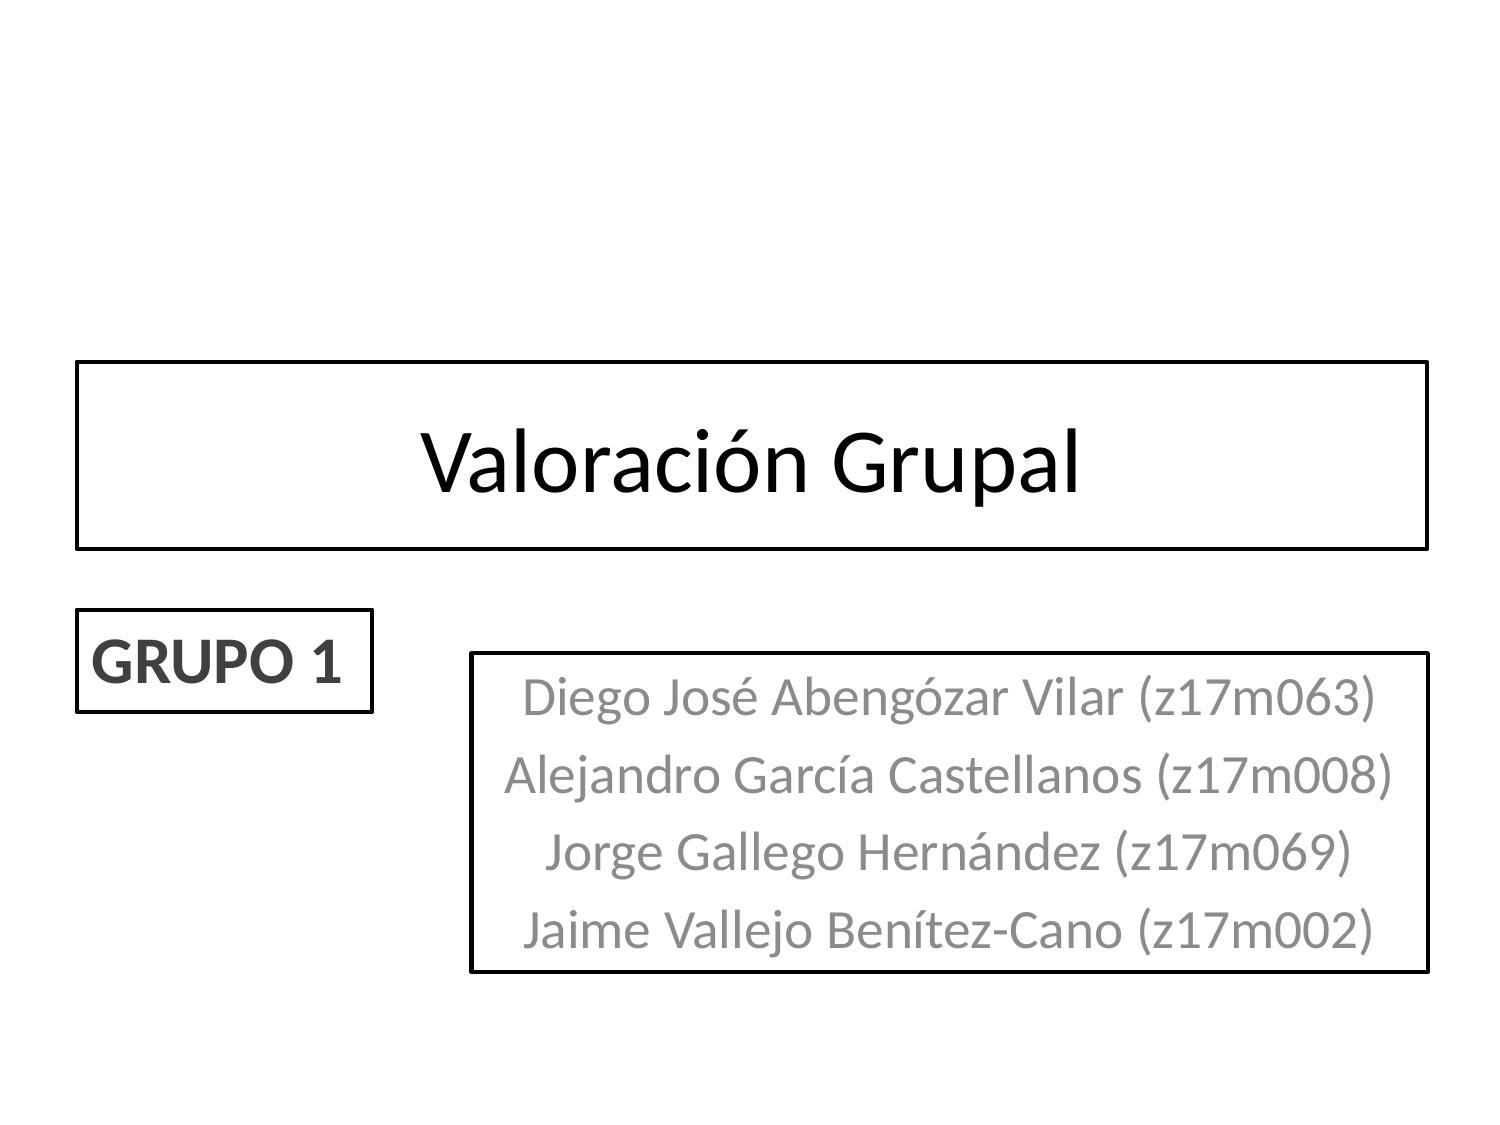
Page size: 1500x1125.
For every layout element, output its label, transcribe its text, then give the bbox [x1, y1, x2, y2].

text_box Diego José Abengózar Vilar (z17m063) Alejandro García Castellanos (z17m008) Jorge Gallego Hernández (z17m069) Jaime Vallejo Benítez-Cano (z17m002) [469, 651, 1430, 974]
text_box GRUPO 1 [75, 608, 374, 714]
title Valoración Grupal [75, 360, 1429, 551]
